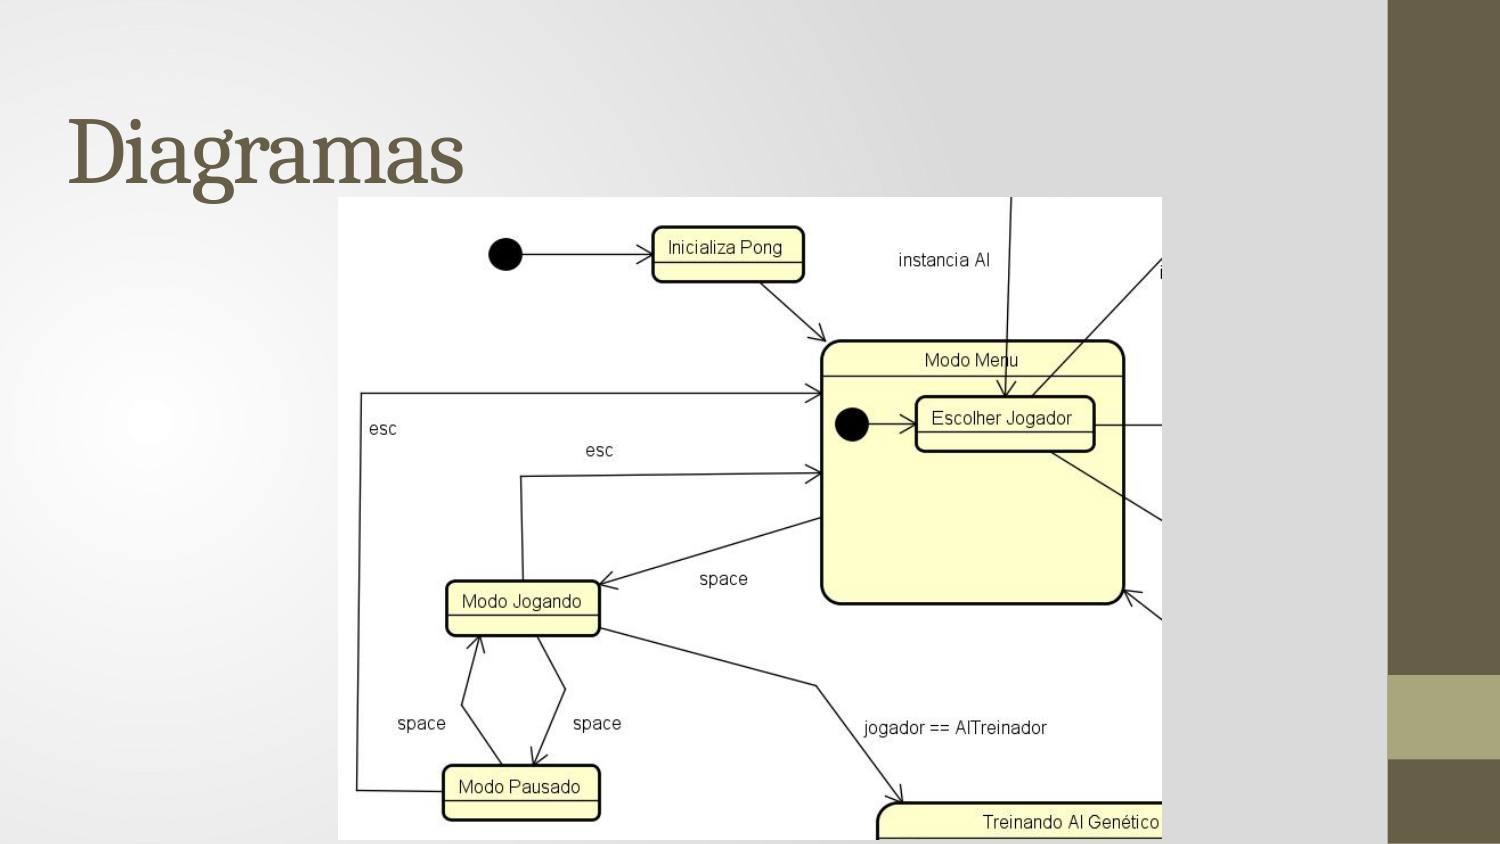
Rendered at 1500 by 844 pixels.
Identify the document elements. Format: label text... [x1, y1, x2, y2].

title Diagramas [51, 72, 1449, 167]
picture [338, 196, 1162, 841]
